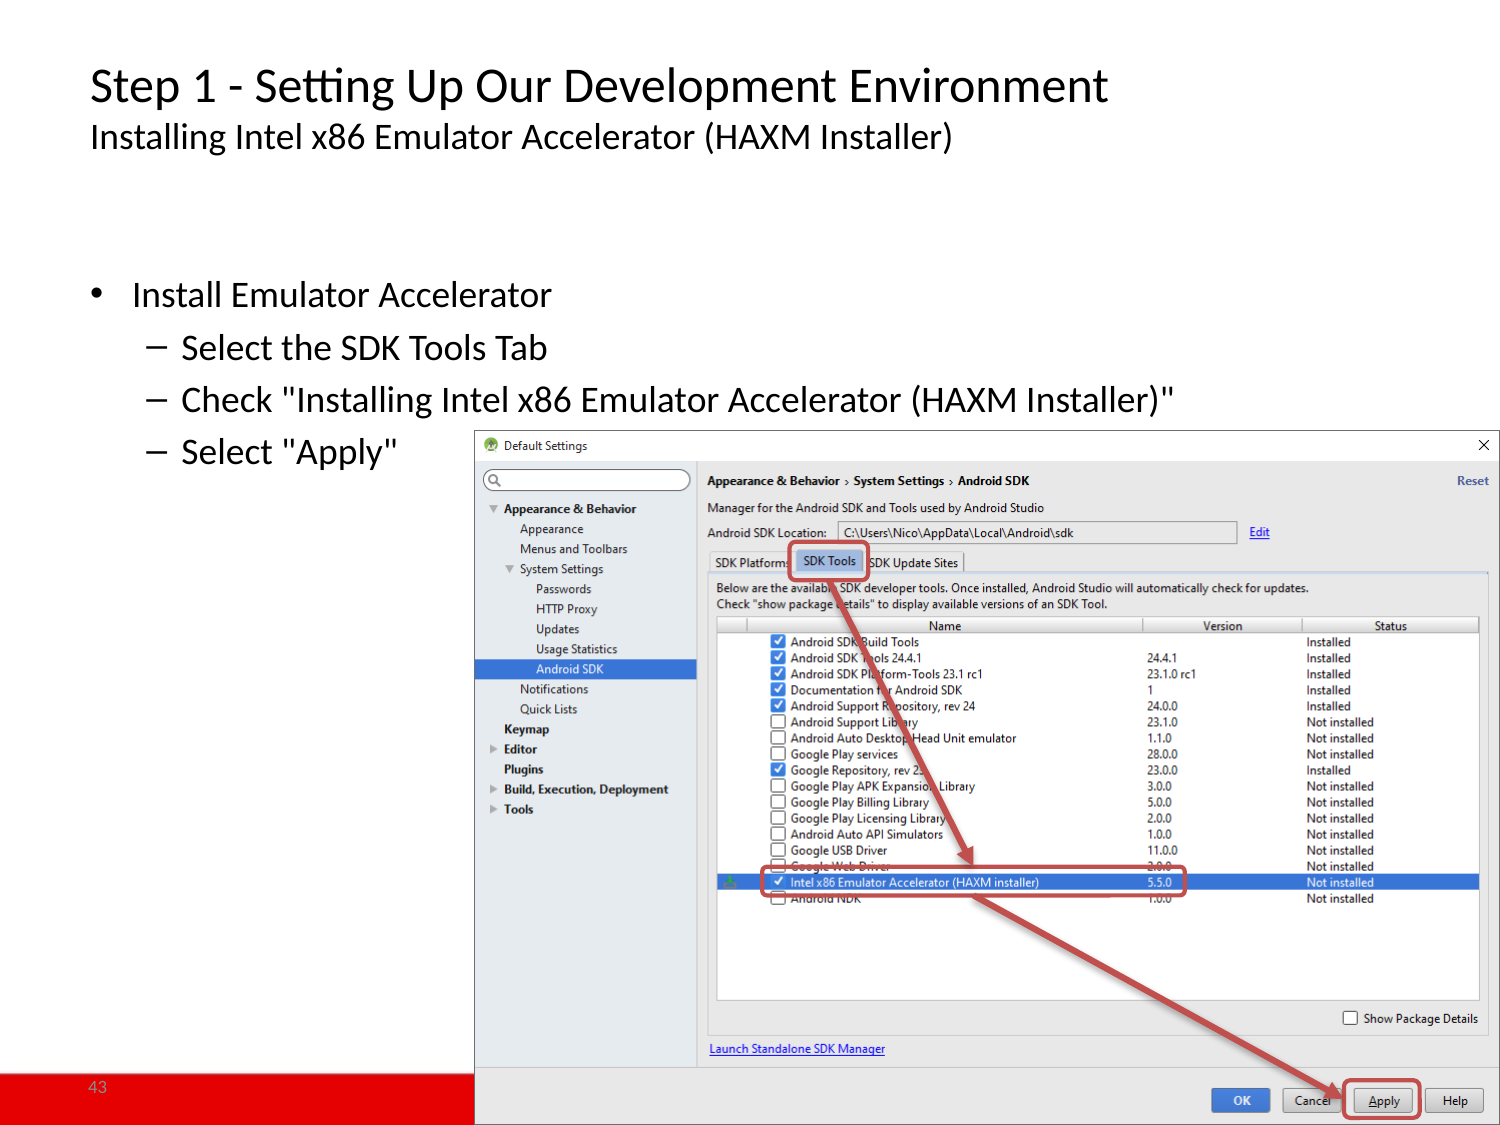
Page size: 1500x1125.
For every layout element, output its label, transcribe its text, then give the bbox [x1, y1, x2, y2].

picture [0, 0, 1500, 1125]
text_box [828, 580, 974, 867]
slide_number 43 [73, 1056, 153, 1116]
title Step 1 - Setting Up Our Development Environment Installing Intel x86 Emulator Accelerator (HAXM Installer) [75, 45, 1425, 233]
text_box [973, 895, 1345, 1100]
list Install Emulator Accelerator Select the SDK Tools Tab Check "Installing Intel x86 Emulator Accelerator (HAXM Installer)" Select "Apply" [75, 262, 1425, 1005]
